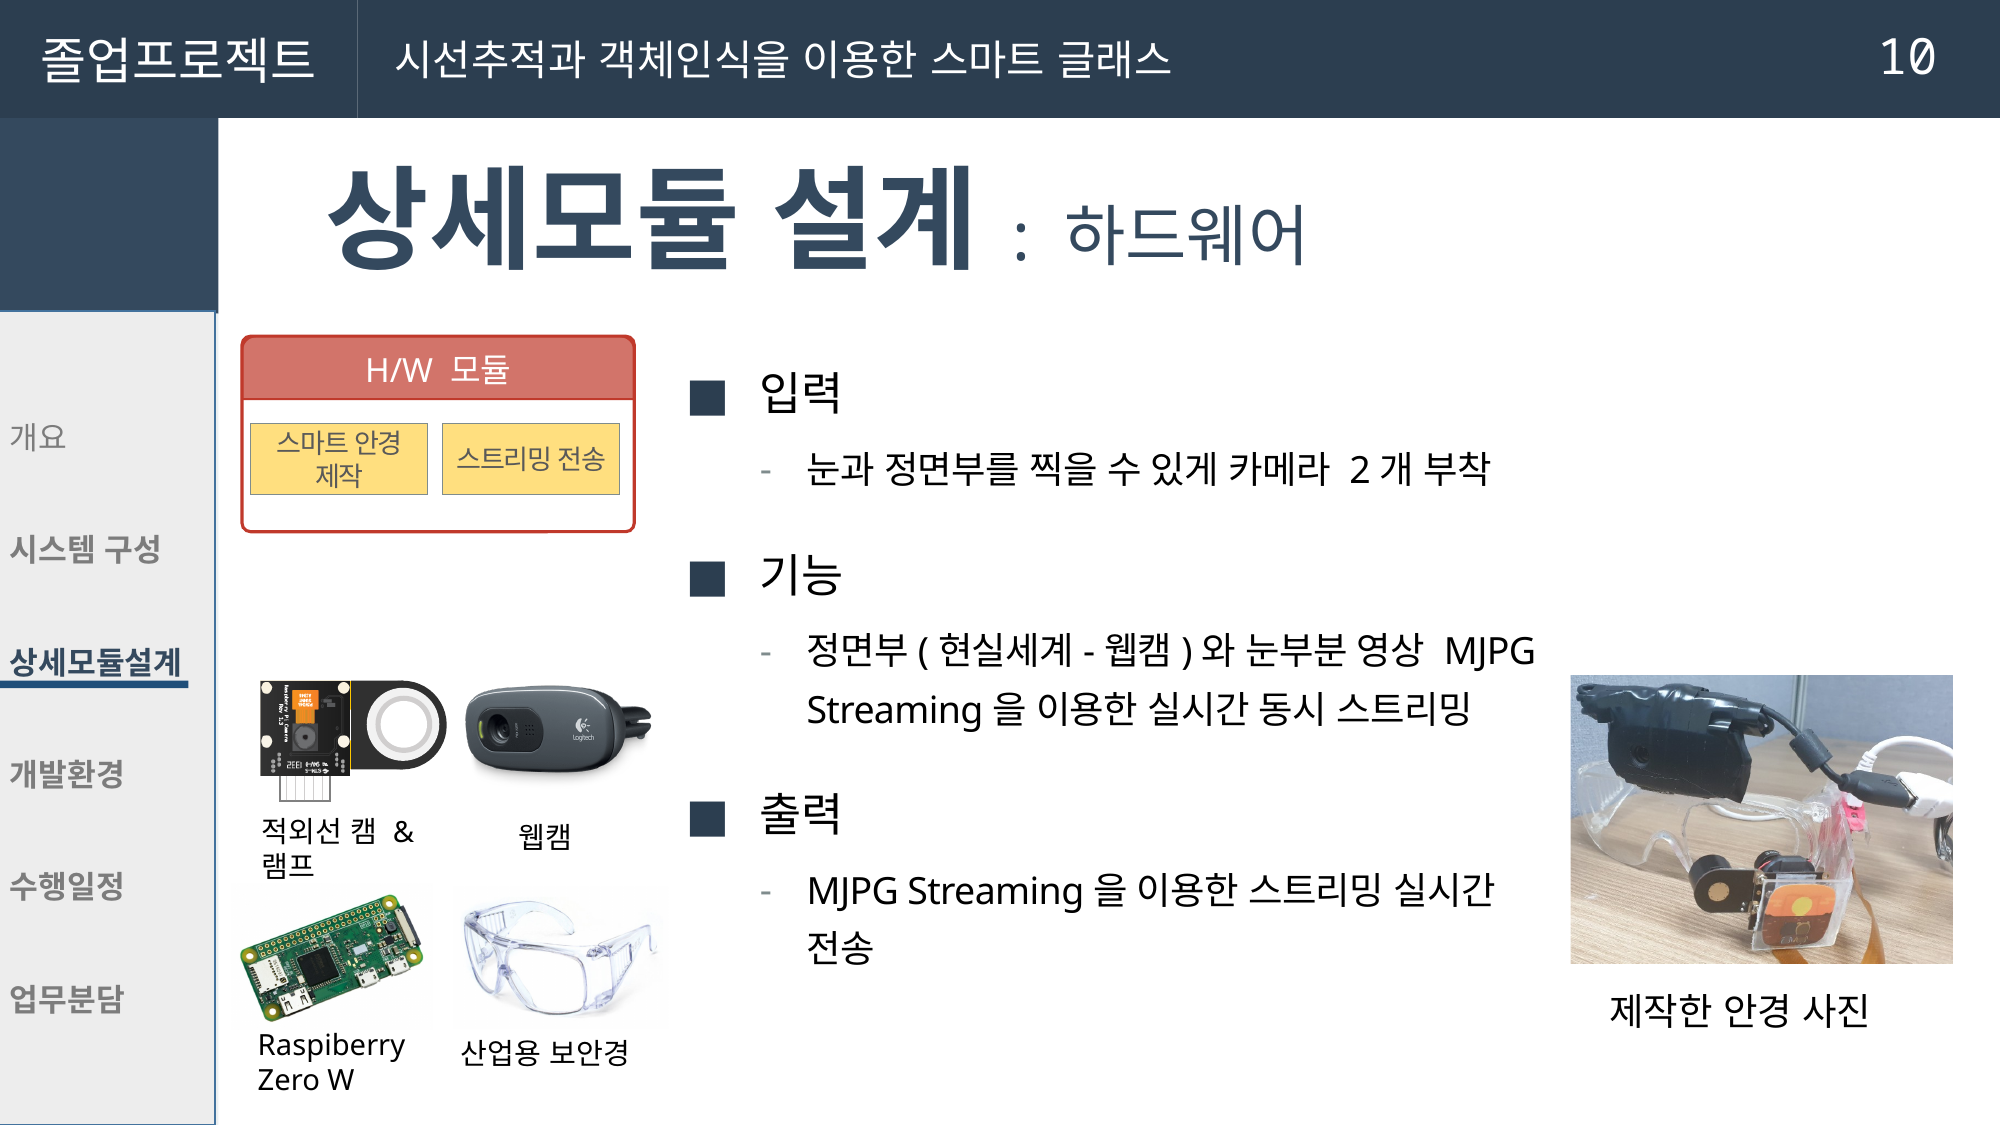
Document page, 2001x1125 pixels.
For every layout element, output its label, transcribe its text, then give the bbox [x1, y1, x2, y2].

text_box [0, 680, 189, 689]
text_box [259, 680, 447, 801]
text_box Raspiberry Zero W [243, 1019, 456, 1104]
text_box 웹캠 [504, 811, 588, 862]
picture [433, 675, 680, 790]
text_box 산업용 보안경 [445, 1028, 701, 1078]
picture [1570, 675, 1956, 964]
list 시선추적과 객체인식을 이용한 스마트 글래스 [358, 0, 1816, 119]
text_box 적외선 캠 & 램프 [246, 805, 440, 891]
picture [453, 886, 669, 1029]
picture [231, 883, 433, 1030]
text_box 개요 시스템 구성 상세모듈설계 개발환경 수행일정 업무분담 [0, 310, 216, 1125]
text_box 입력 눈과 정면부를 찍을 수 있게 카메라 2개 부착 기능 정면부(현실세계-웹캠)와 눈부분 영상 MJPG Streaming을 이용한 실시간 동시 스트리밍 출력 MJPG Streaming을 이용한 스트리밍 실시간 전송 [670, 335, 1580, 1044]
text_box 제작한 안경 사진 [1594, 980, 1927, 1041]
list 졸업프로젝트 [0, 0, 358, 119]
title 상세모듈 설계 : 하드웨어 [310, 118, 1908, 314]
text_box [241, 336, 635, 532]
